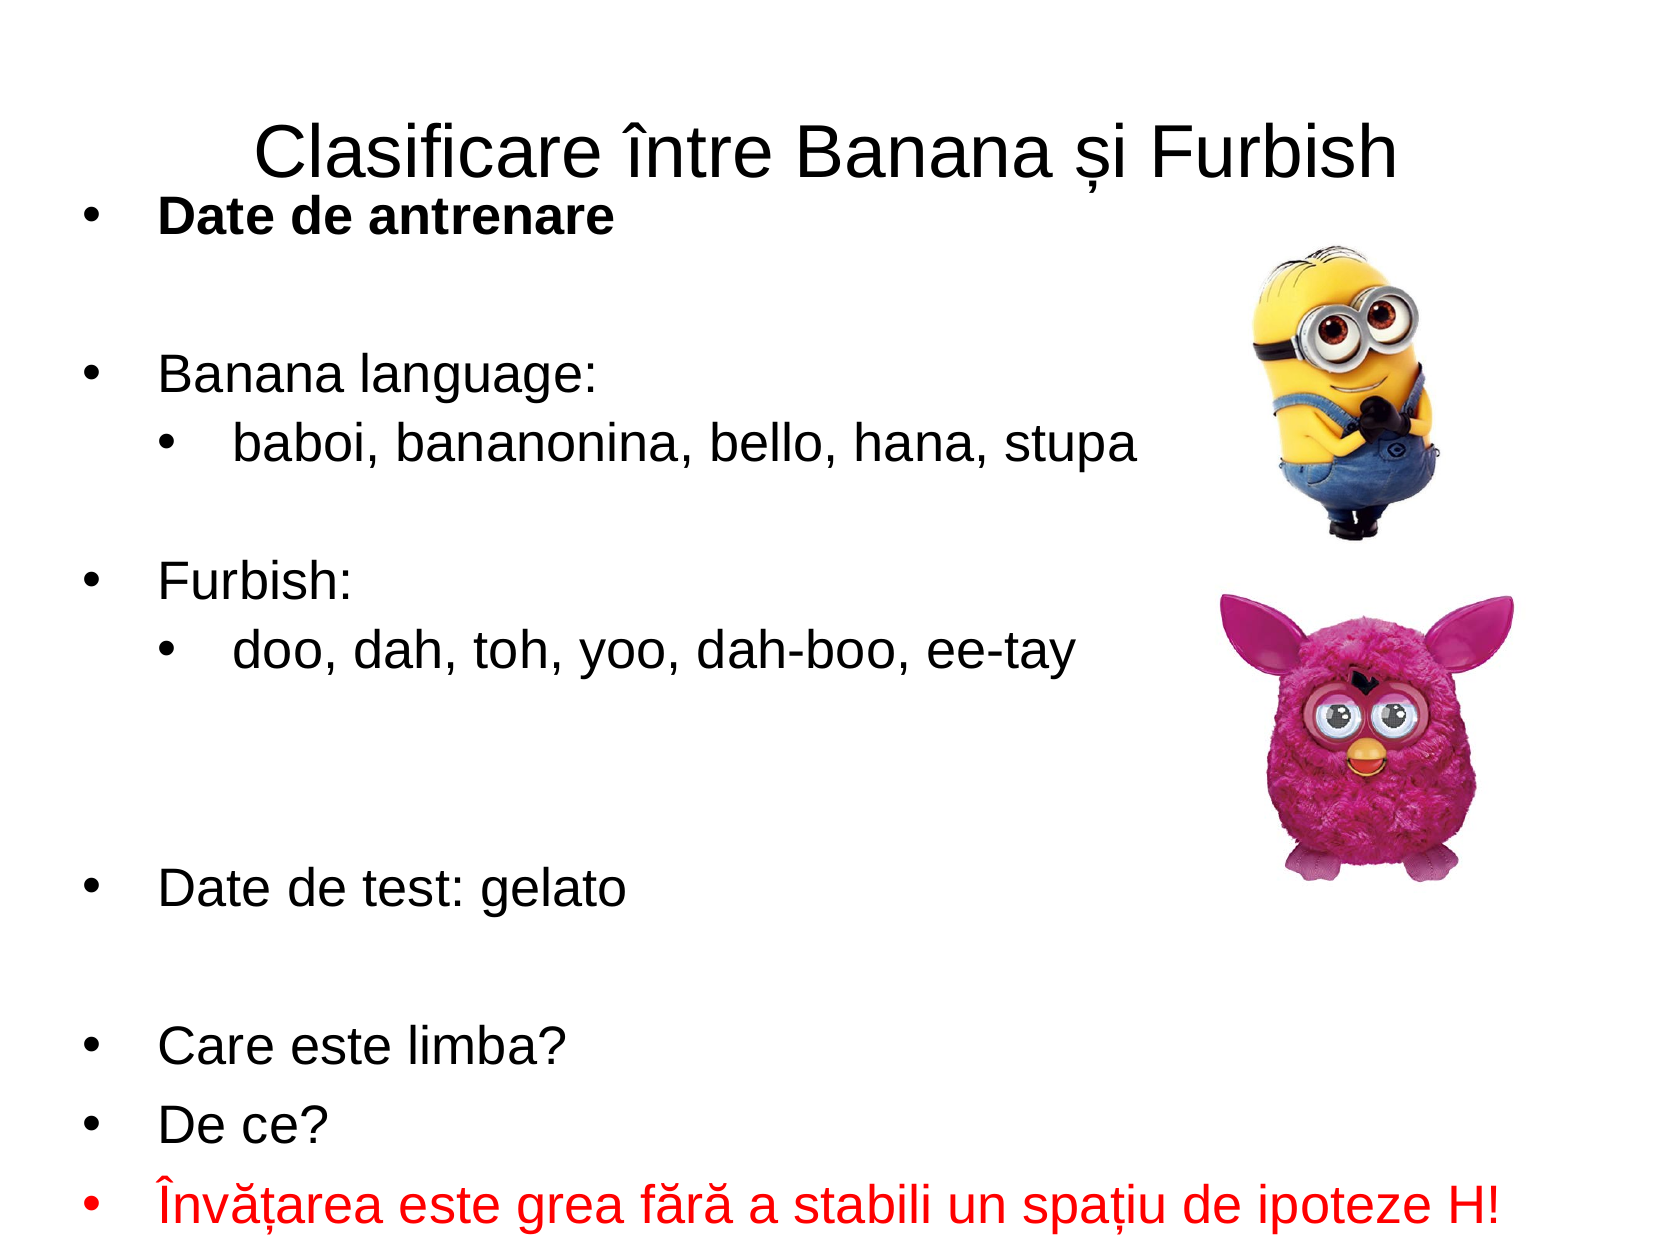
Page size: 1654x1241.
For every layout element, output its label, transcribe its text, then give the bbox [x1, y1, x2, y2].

picture [1201, 569, 1532, 901]
picture [1188, 236, 1498, 546]
subtitle Date de antrenare Banana language: baboi, bananonina, bello, hana, stupa Furbish: doo, dah, toh, yoo, dah-boo, ee-tay Date de test: gelato Care este limba? De ce? Învățarea este grea fără a stabili un spațiu de ipoteze H! [82, 257, 1571, 1166]
title Clasificare între Banana și Furbish [82, 49, 1571, 257]
